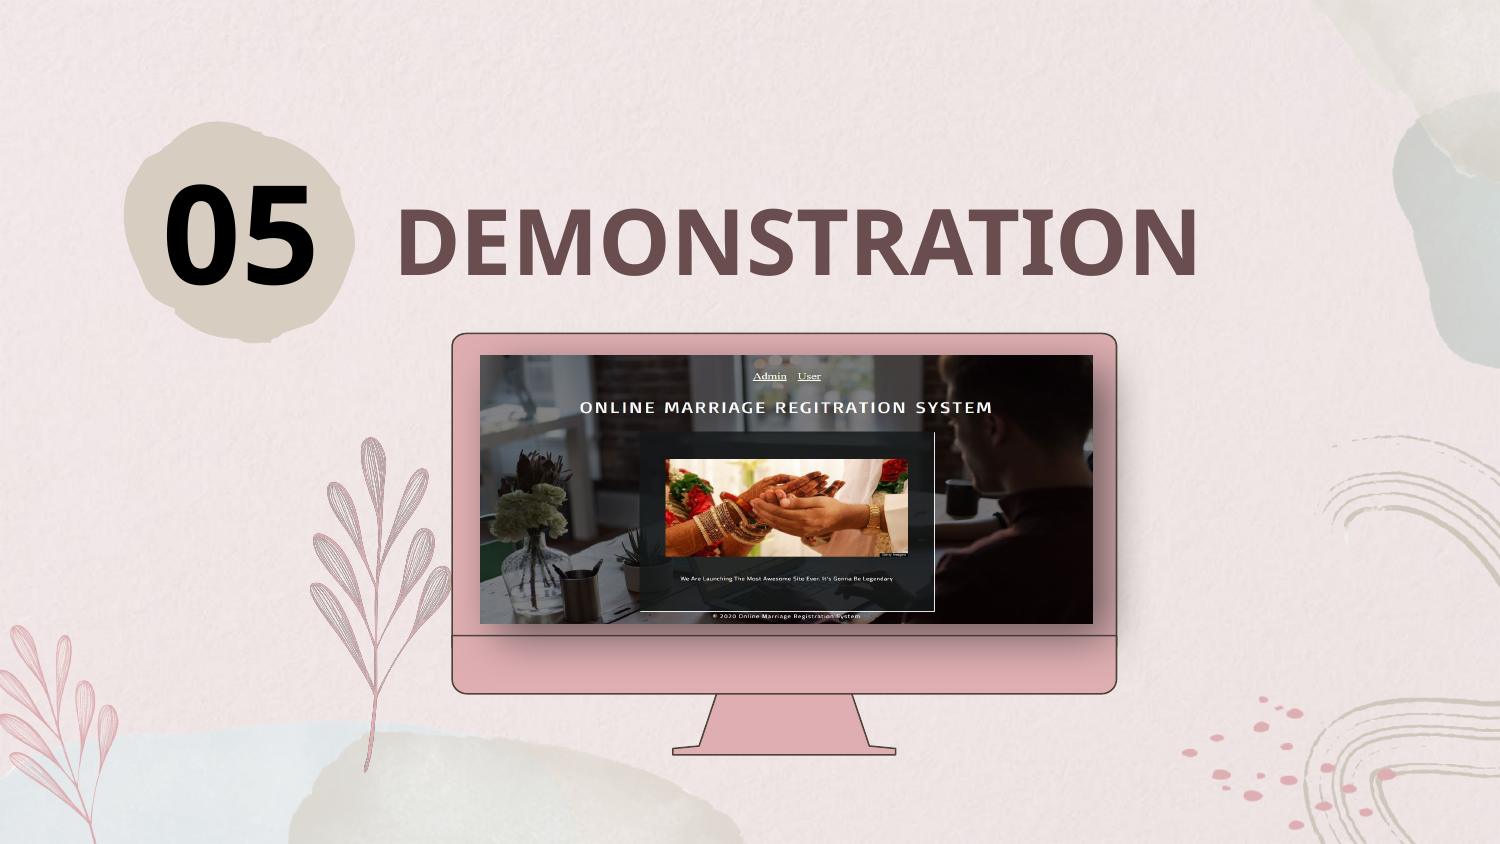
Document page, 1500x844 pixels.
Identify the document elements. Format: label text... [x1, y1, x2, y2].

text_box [119, 121, 356, 344]
title DEMONSTRATION [378, 79, 1409, 399]
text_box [451, 333, 1117, 756]
picture [0, 0, 1500, 844]
